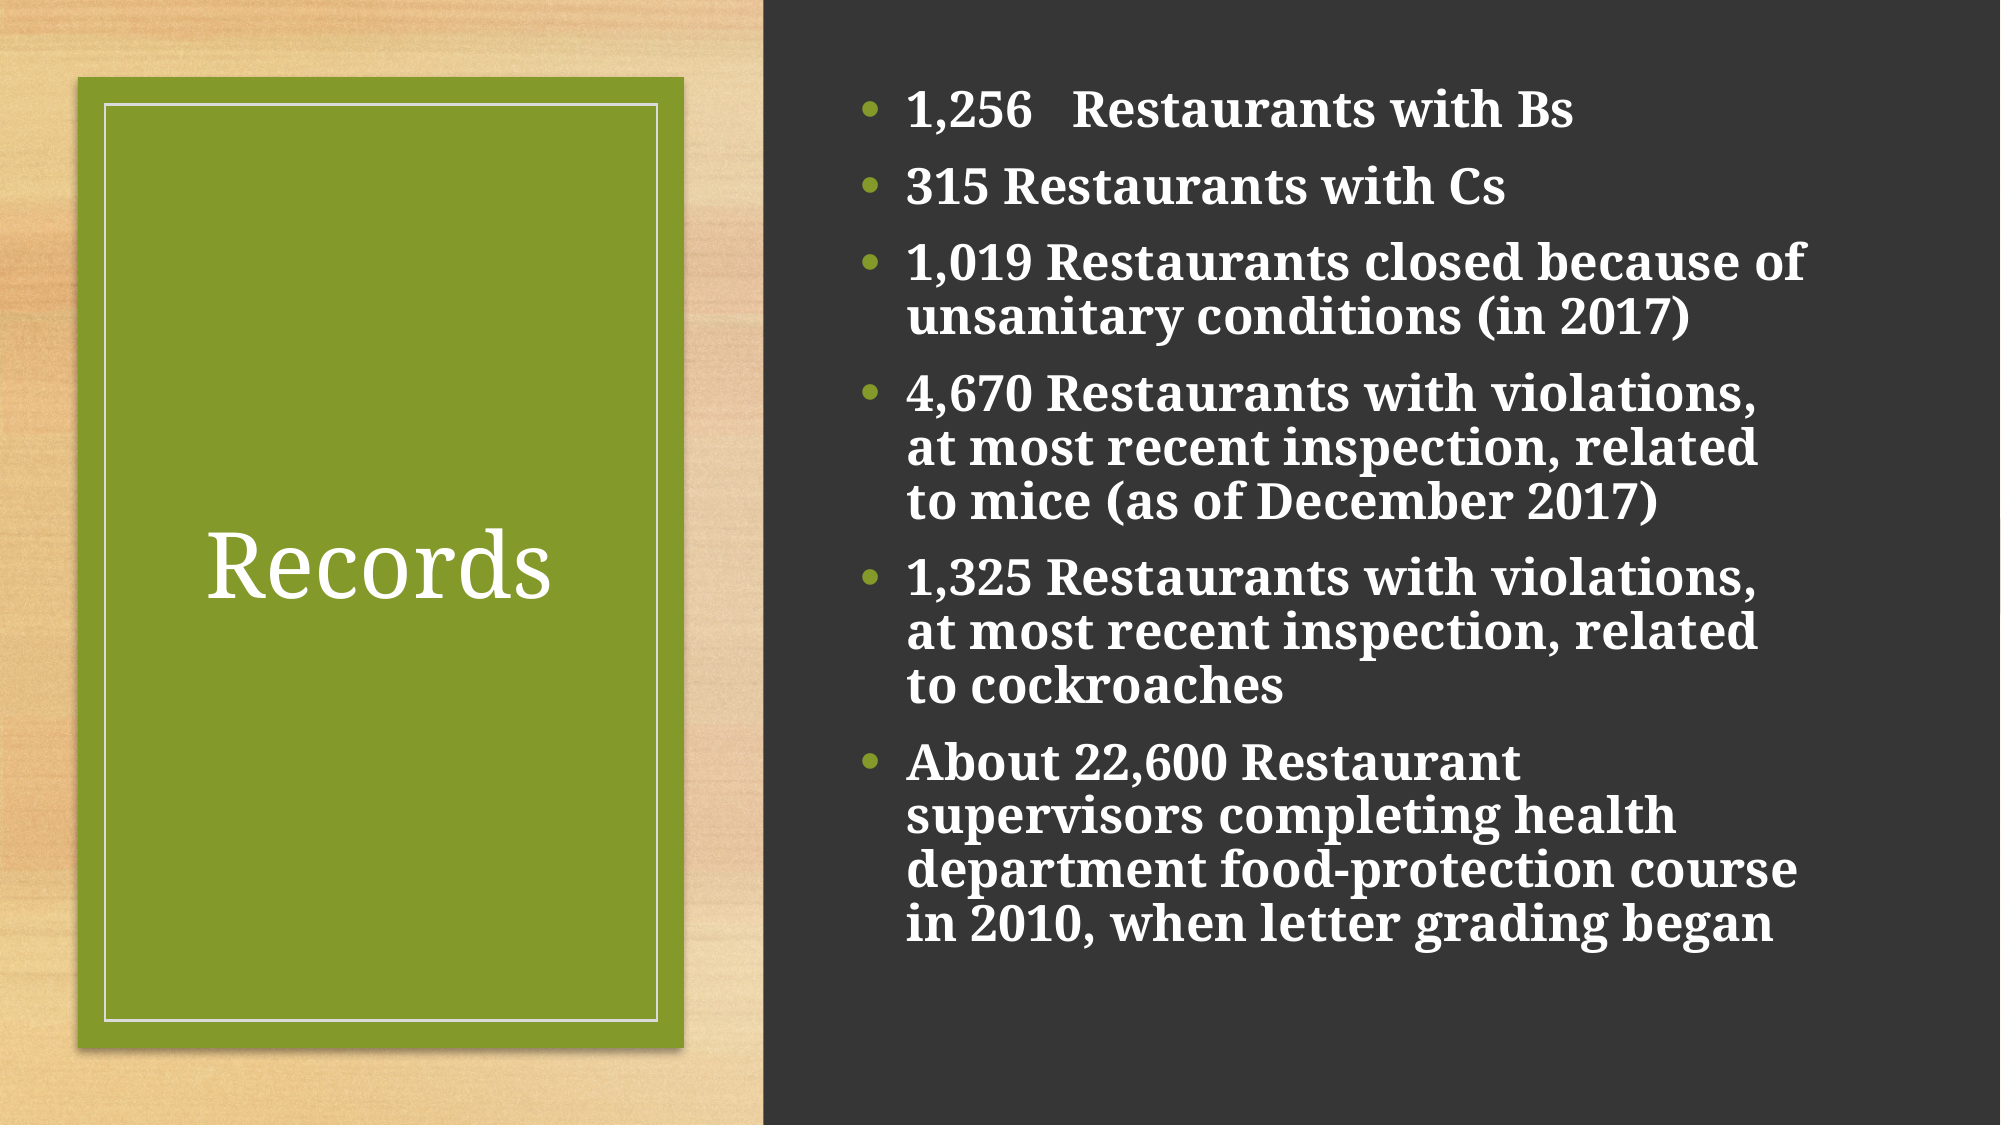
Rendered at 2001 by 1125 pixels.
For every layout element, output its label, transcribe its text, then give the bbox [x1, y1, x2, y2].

text_box [77, 76, 685, 1049]
text_box [0, 0, 762, 1125]
text_box [104, 103, 658, 1021]
text_box [762, 0, 2000, 1125]
list 1,256 Restaurants with Bs 315 Restaurants with Cs 1,019 Restaurants closed because of unsanitary conditions (in 2017) 4,670 Restaurants with violations, at most recent inspection, related to mice (as of December 2017) 1,325 Restaurants with violations, at most recent inspection, related to cockroaches About 22,600 Restaurant supervisors completing health department food-protection course in 2010, when letter grading began [844, 77, 1822, 964]
title Records [156, 156, 605, 968]
